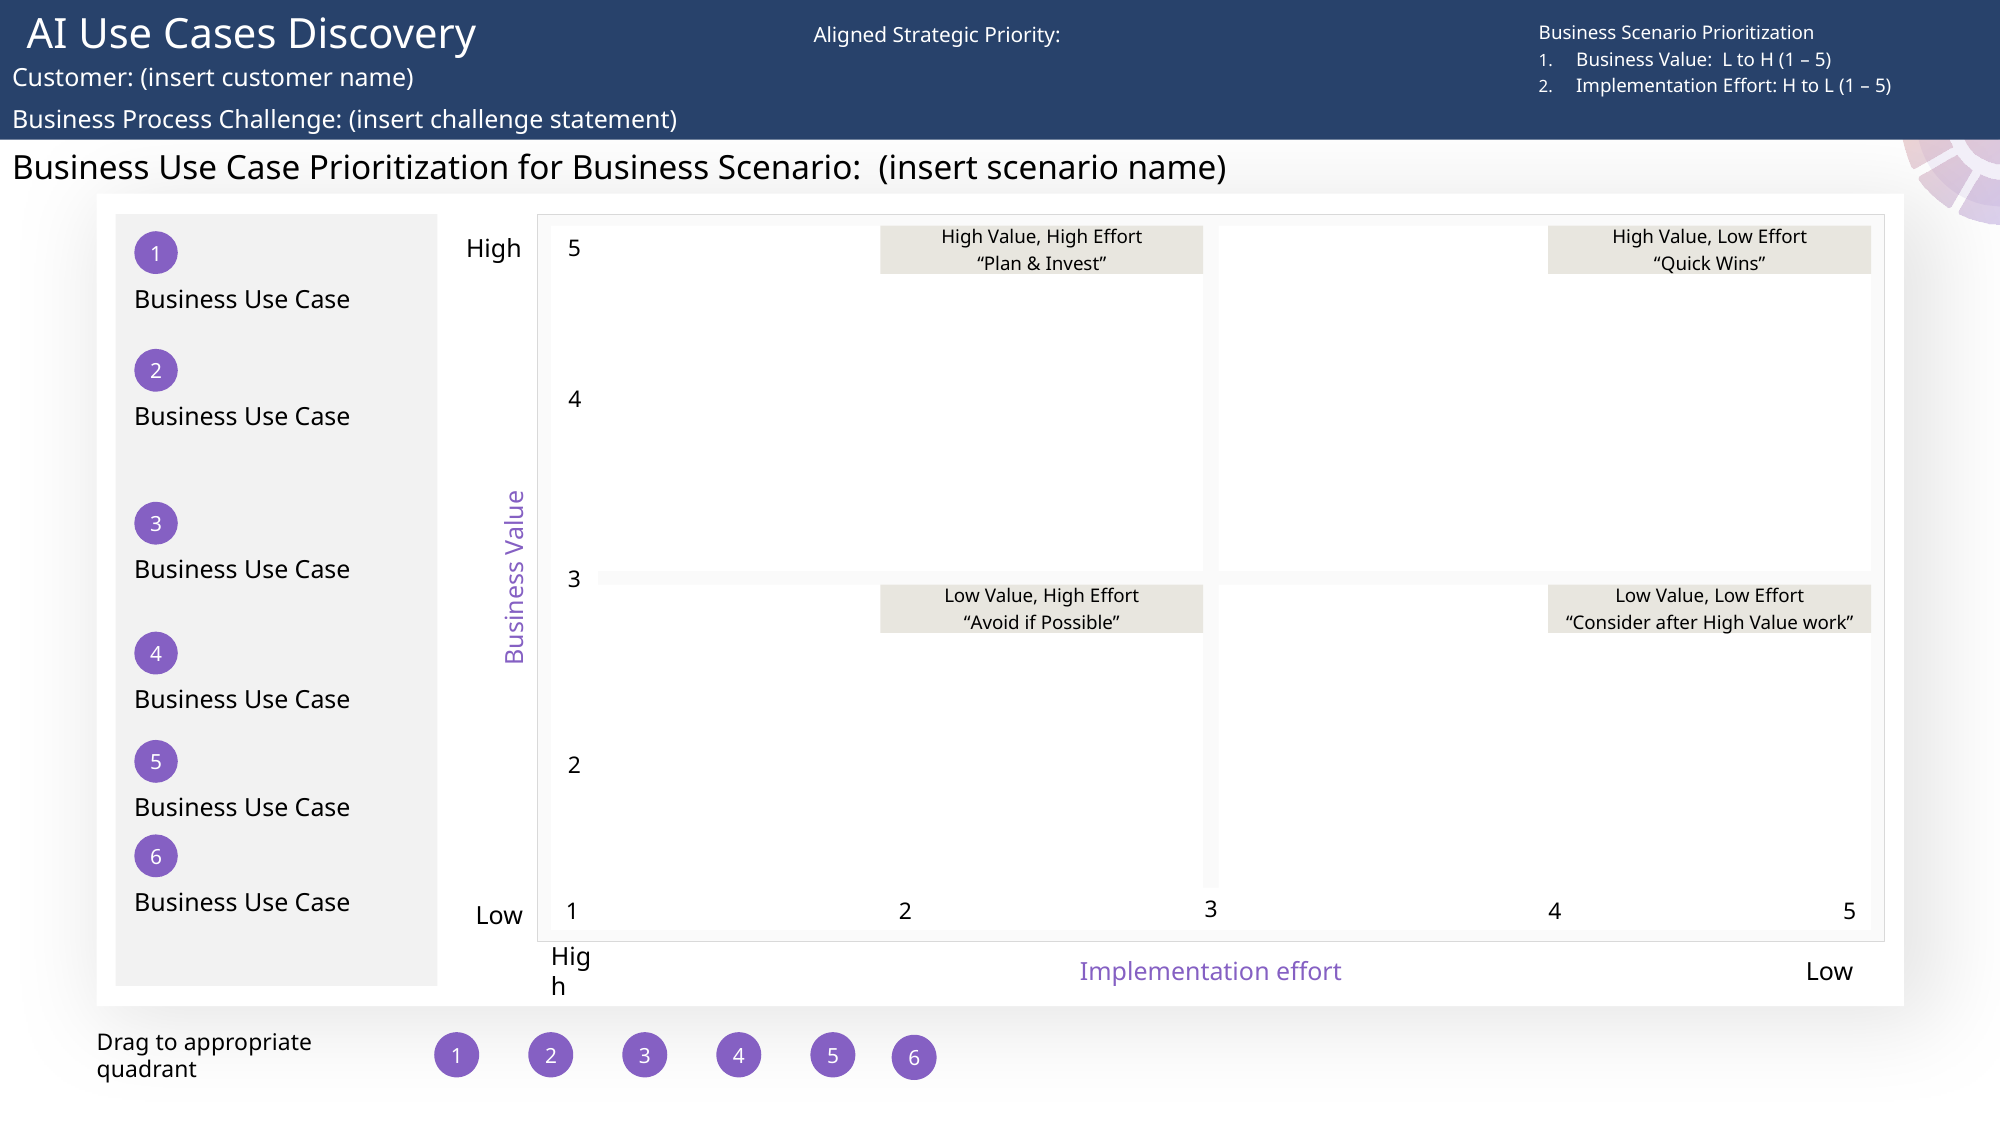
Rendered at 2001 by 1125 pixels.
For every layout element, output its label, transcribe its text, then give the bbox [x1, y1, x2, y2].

text_box 3 [133, 501, 179, 544]
text_box [96, 193, 1904, 1007]
text_box Business Use Case [134, 544, 398, 584]
text_box 6 [133, 833, 179, 877]
text_box 4 [715, 1031, 763, 1079]
text_box Business Use Case [134, 674, 398, 714]
text_box [0, 0, 2000, 140]
text_box Business Use Case Prioritization for Business Scenario: (insert scenario name) [12, 146, 1969, 187]
text_box [115, 213, 438, 987]
text_box Business Process Challenge: (insert challenge statement) [11, 103, 1400, 134]
text_box Drag to appropriate quadrant [96, 1027, 398, 1083]
text_box 5 [133, 739, 179, 782]
text_box 2 [133, 348, 179, 391]
text_box 6 [890, 1033, 938, 1081]
text_box Aligned Strategic Priority: [813, 21, 1502, 83]
text_box 2 [527, 1031, 575, 1079]
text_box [465, 213, 1885, 987]
text_box 4 [133, 630, 179, 674]
text_box Business Use Case [134, 391, 398, 431]
text_box 3 [621, 1031, 669, 1079]
text_box AI Use Cases Discovery [11, 0, 724, 61]
text_box Business Use Case [134, 782, 398, 822]
text_box 1 [133, 230, 179, 274]
text_box 5 [809, 1031, 857, 1079]
text_box Customer: (insert customer name) [11, 61, 641, 92]
text_box Business Use Case [134, 877, 398, 917]
text_box Business Scenario Prioritization Business Value: L to H (1 – 5) Implementation Effort: H to L (1 – 5) [1538, 21, 1969, 128]
text_box 1 [433, 1031, 480, 1079]
text_box Business Use Case [134, 274, 398, 313]
